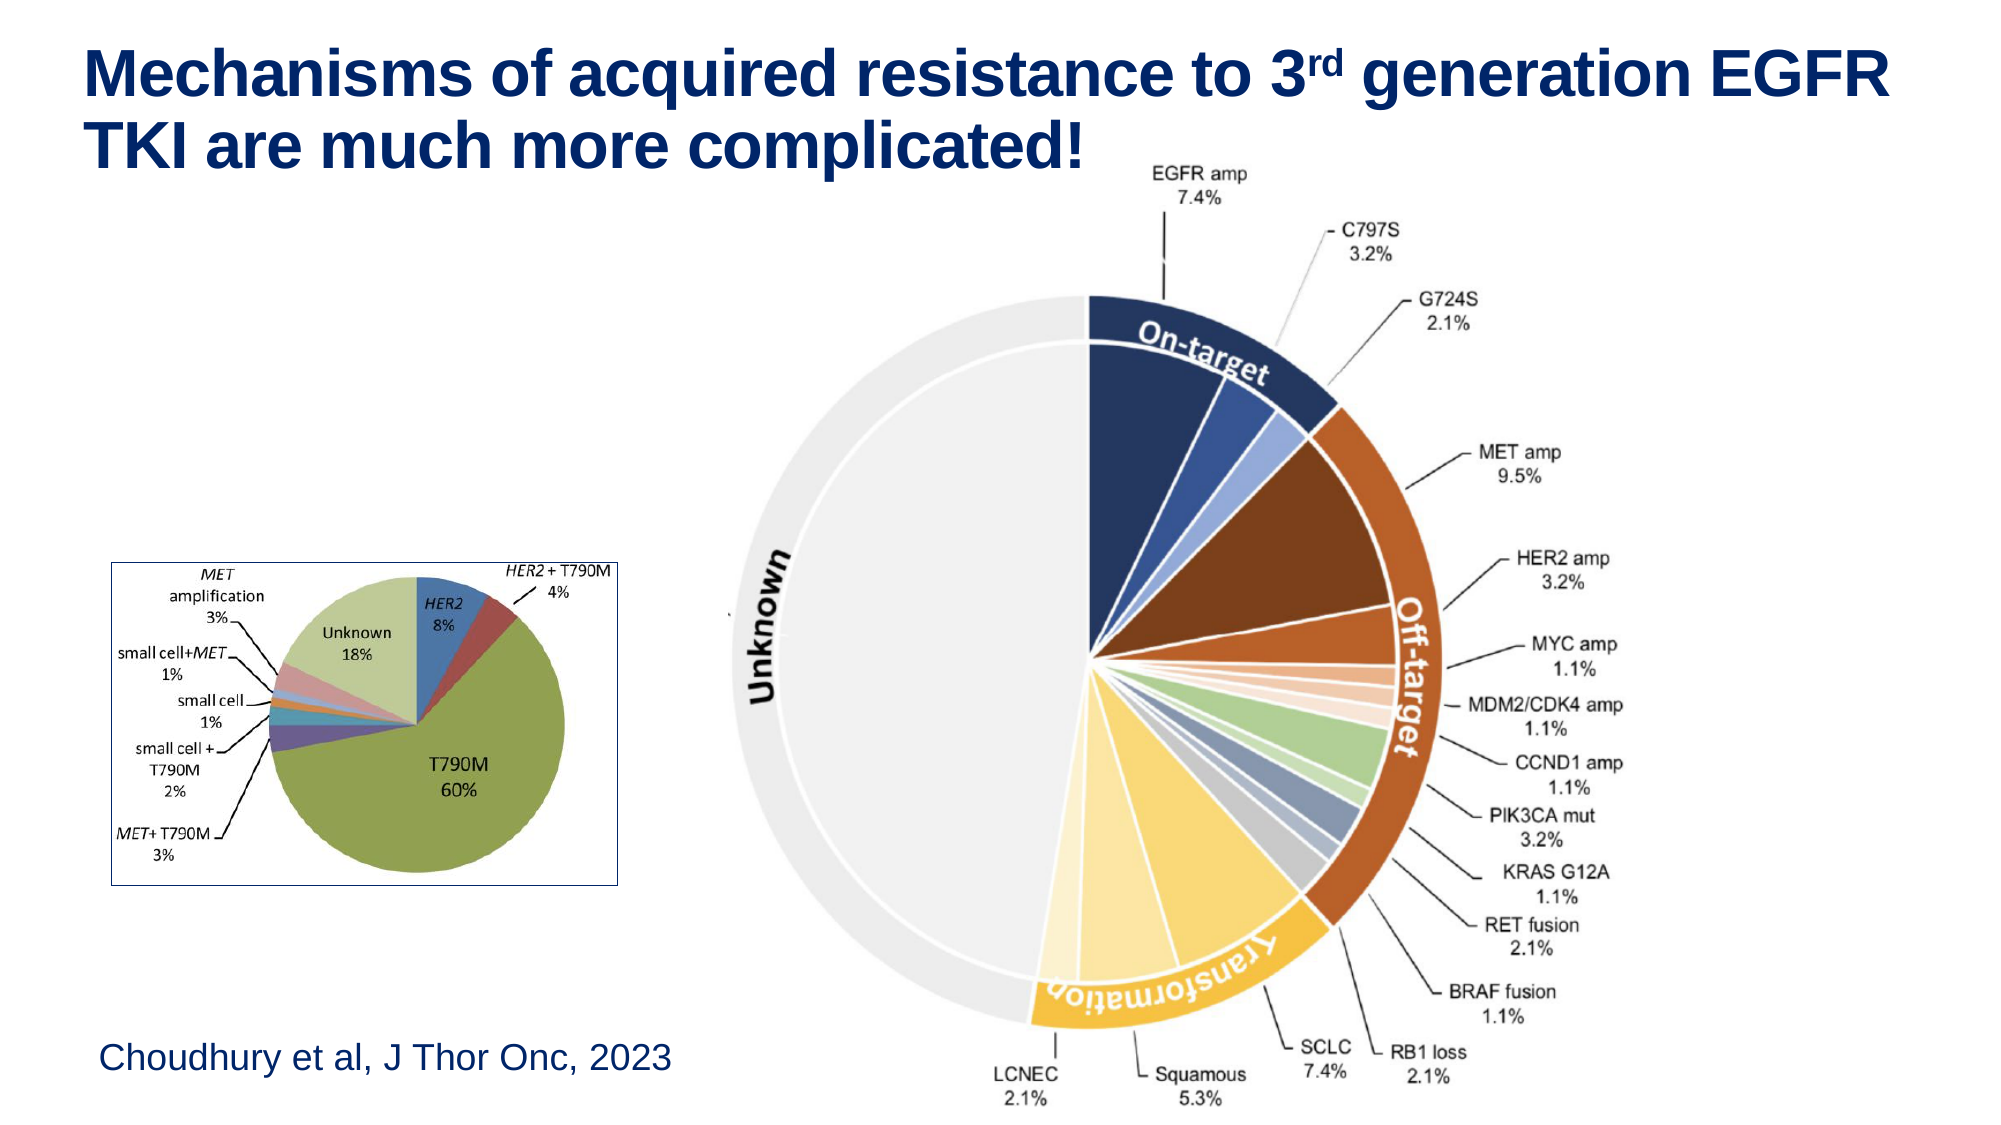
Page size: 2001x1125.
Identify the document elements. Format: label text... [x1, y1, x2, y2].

text_box Choudhury et al, J Thor Onc, 2023 [83, 1025, 728, 1085]
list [111, 562, 618, 886]
picture [728, 159, 1636, 1125]
title Mechanisms of acquired resistance to 3rd generation EGFR TKI are much more complicated! [83, 39, 1954, 217]
